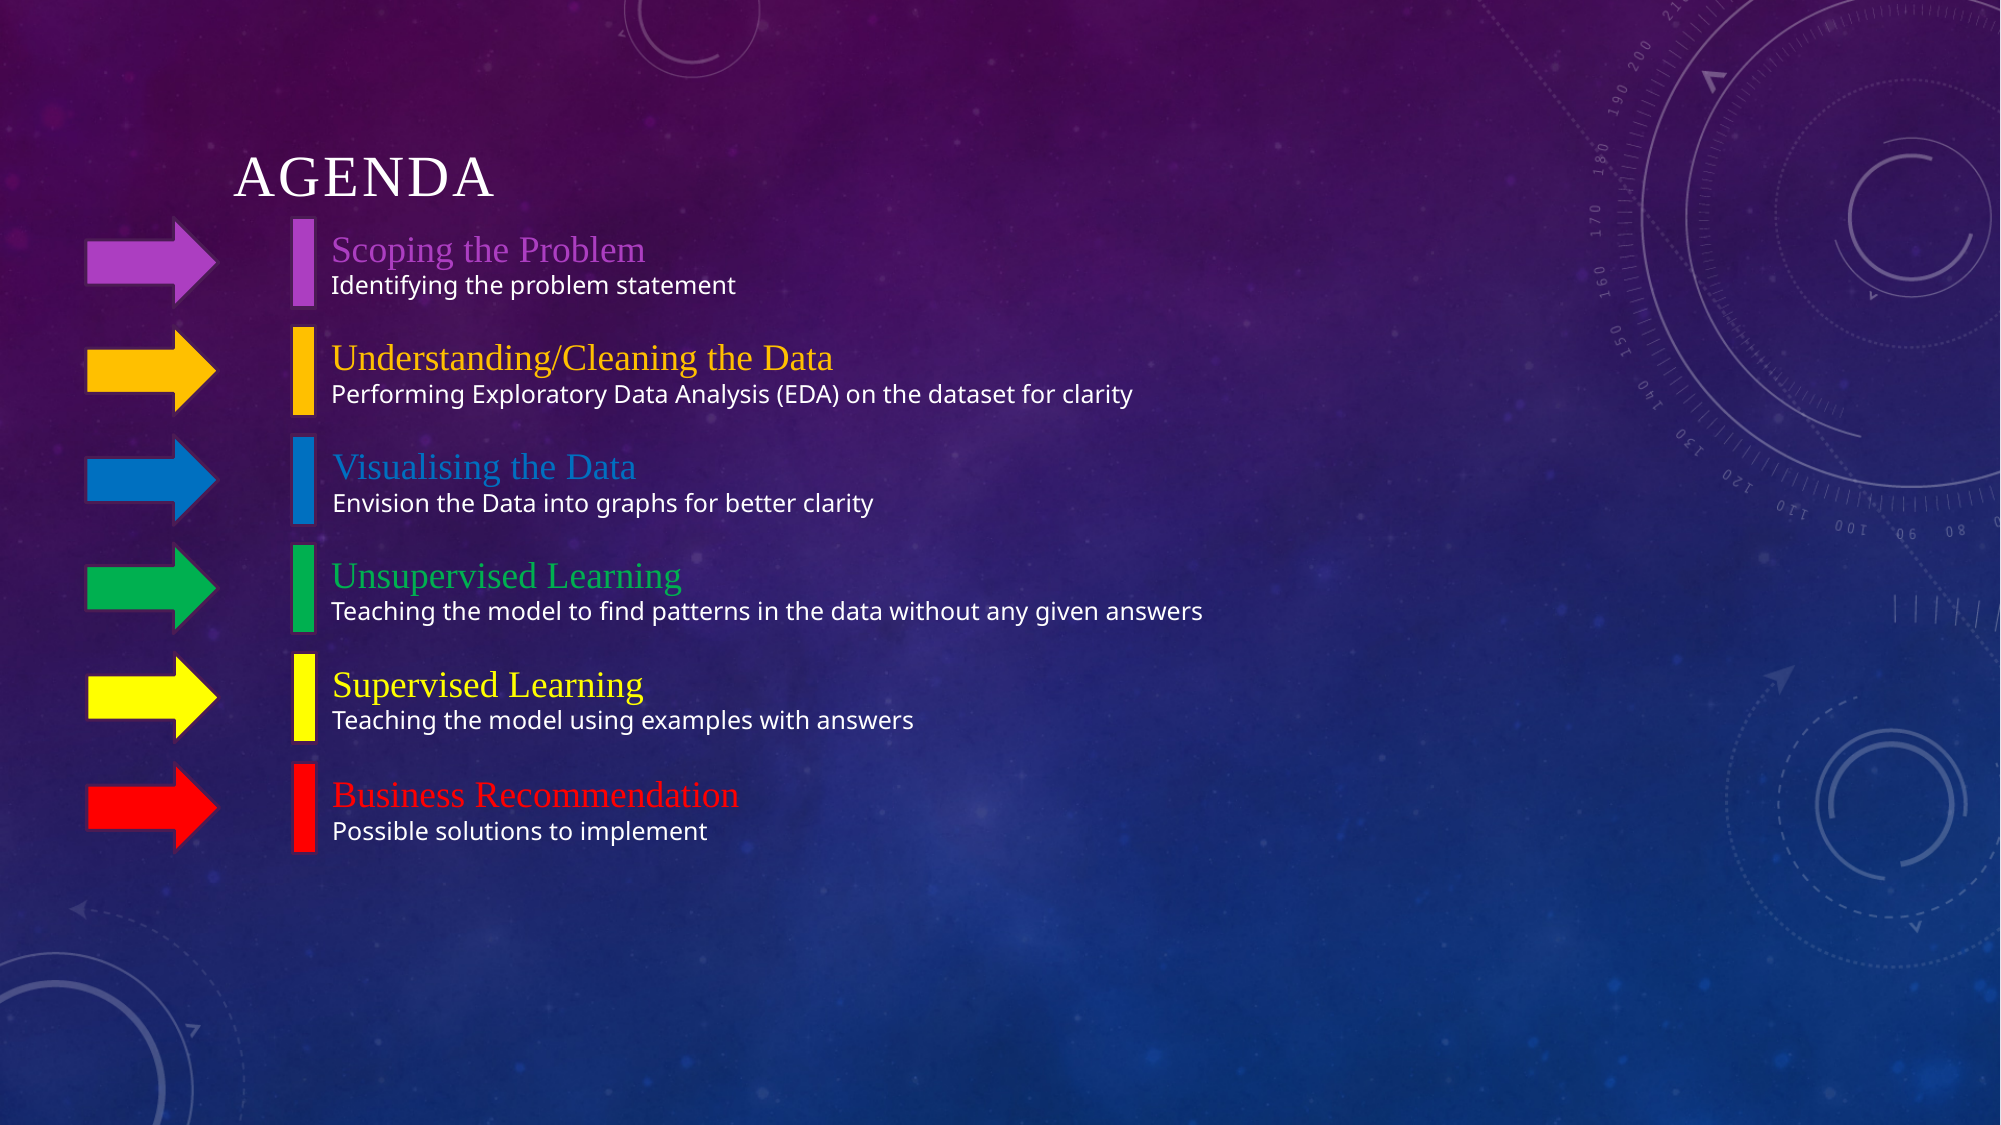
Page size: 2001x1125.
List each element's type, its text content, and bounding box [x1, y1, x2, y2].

text_box [84, 215, 220, 310]
text_box [85, 761, 221, 855]
picture [0, 0, 2001, 1125]
text_box [84, 324, 220, 418]
text_box [84, 541, 220, 635]
text_box [291, 761, 318, 855]
text_box [290, 216, 317, 310]
text_box [290, 542, 317, 635]
text_box Visualising the Data Envision the Data into graphs for better clarity [317, 435, 1225, 525]
text_box [85, 650, 221, 745]
text_box Supervised Learning Teaching the model using examples with answers [317, 652, 1484, 743]
text_box Business Recommendation Possible solutions to implement [317, 762, 820, 853]
text_box [290, 324, 317, 418]
text_box Scoping the Problem Identifying the problem statement [316, 217, 819, 308]
text_box AGENDA [218, 0, 694, 217]
text_box [291, 651, 318, 745]
text_box [290, 433, 317, 527]
text_box Understanding/Cleaning the Data Performing Exploratory Data Analysis (EDA) on the dataset for clarity [316, 325, 1483, 416]
text_box [84, 433, 220, 527]
text_box Unsupervised Learning Teaching the model to find patterns in the data without any given answers [316, 543, 1483, 634]
